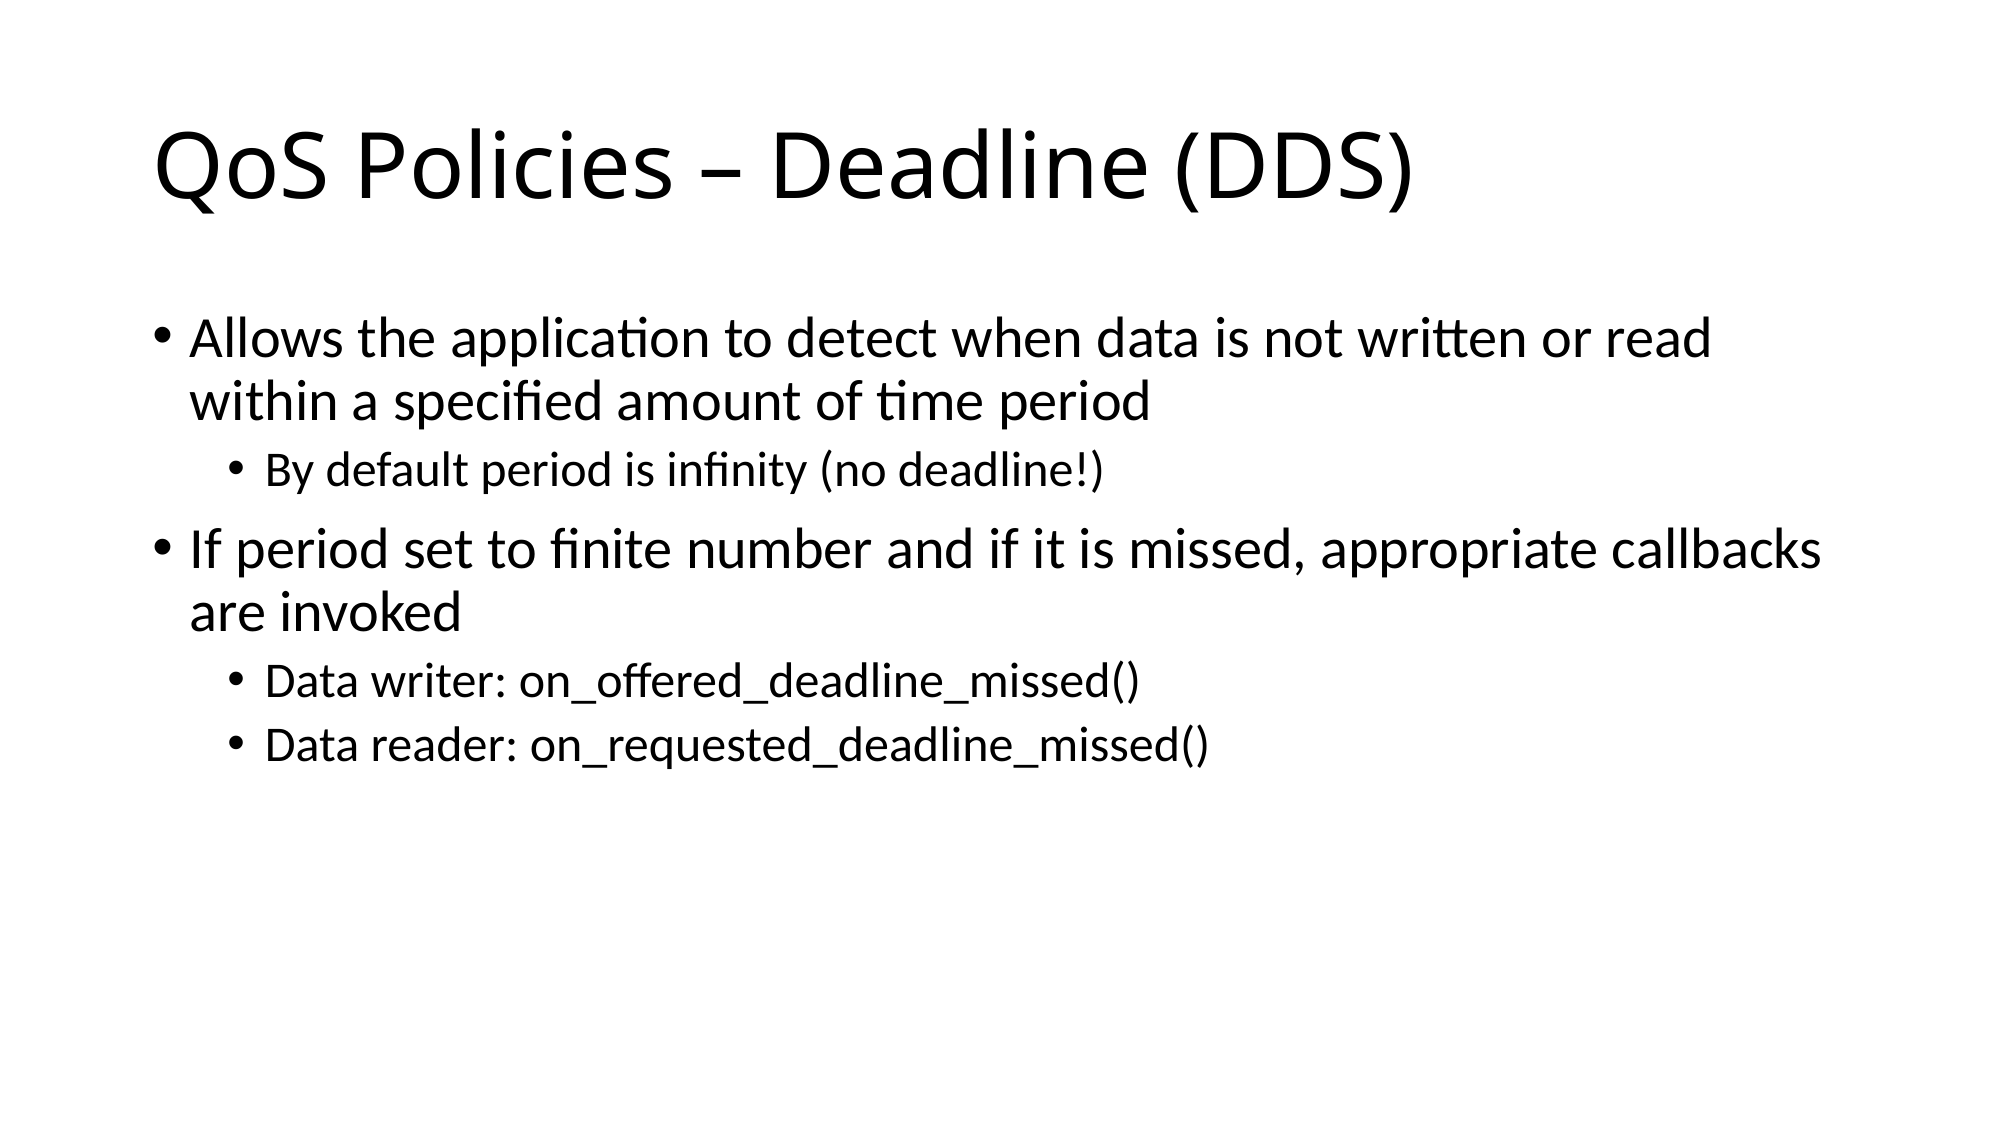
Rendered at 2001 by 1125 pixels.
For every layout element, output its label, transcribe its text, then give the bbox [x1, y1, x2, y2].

title QoS Policies – Deadline (DDS) [137, 59, 1863, 278]
list Allows the application to detect when data is not written or read within a specified amount of time period By default period is infinity (no deadline!) If period set to finite number and if it is missed, appropriate callbacks are invoked Data writer: on_offered_deadline_missed() Data reader: on_requested_deadline_missed() [137, 299, 1863, 1014]
